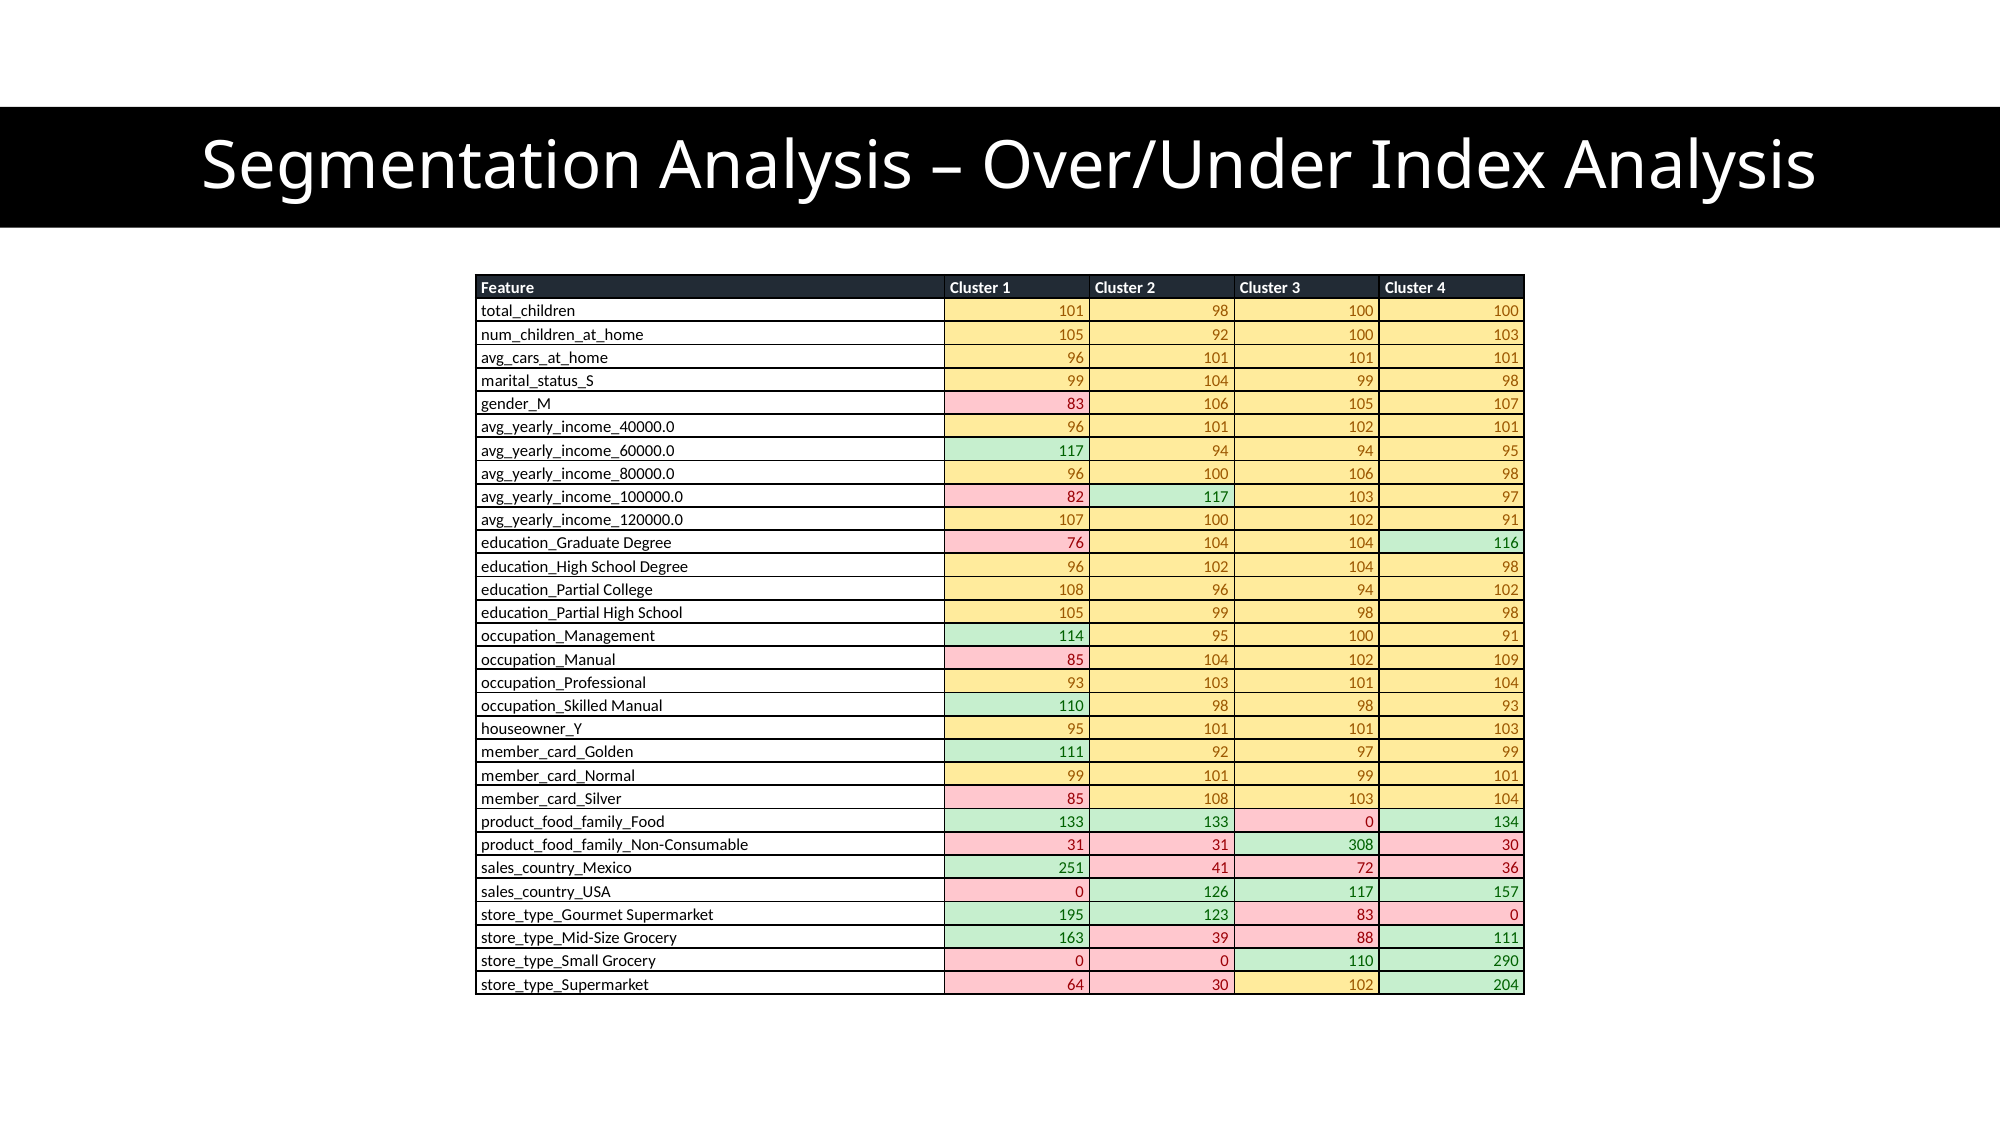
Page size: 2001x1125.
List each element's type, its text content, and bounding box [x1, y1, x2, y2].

table_cell 106 [1090, 392, 1234, 413]
table_cell sales_country_Mexico [477, 856, 944, 877]
table_cell 83 [945, 392, 1089, 413]
table_cell 103 [1380, 322, 1523, 344]
table_cell 98 [1090, 299, 1234, 320]
table_cell store_type_Mid-Size Grocery [477, 926, 944, 947]
table_cell 64 [945, 972, 1089, 993]
table_cell 117 [945, 438, 1089, 460]
table_cell store_type_Small Grocery [477, 949, 944, 970]
table_cell 102 [1235, 647, 1378, 668]
table_cell 103 [1380, 717, 1523, 738]
table_cell houseowner_Y [477, 717, 944, 738]
text_box [0, 106, 2000, 229]
table_cell 101 [1090, 763, 1234, 784]
table_cell 96 [945, 345, 1089, 367]
table_cell 83 [1235, 902, 1378, 924]
table_cell 110 [1235, 949, 1378, 970]
table_cell 116 [1380, 531, 1523, 552]
table_cell 100 [1235, 299, 1378, 320]
table_cell avg_yearly_income_100000.0 [477, 485, 944, 506]
table_cell 94 [1235, 577, 1378, 599]
table_cell 98 [1235, 693, 1378, 715]
table_cell 101 [1380, 763, 1523, 784]
table_cell num_children_at_home [477, 322, 944, 344]
table_cell 123 [1090, 902, 1234, 924]
table_cell 103 [1235, 786, 1378, 808]
table_cell 39 [1090, 926, 1234, 947]
table_cell 101 [1235, 670, 1378, 692]
table_cell product_food_family_Non-Consumable [477, 833, 944, 854]
table_cell 97 [1235, 740, 1378, 761]
table_cell 99 [1235, 369, 1378, 390]
table_cell gender_M [477, 392, 944, 413]
table_cell 31 [1090, 833, 1234, 854]
table_header Cluster 1 [945, 276, 1089, 297]
table_cell 106 [1235, 461, 1378, 483]
table_cell 105 [1235, 392, 1378, 413]
table_cell education_High School Degree [477, 554, 944, 576]
table_cell avg_yearly_income_40000.0 [477, 415, 944, 436]
table_cell 105 [945, 601, 1089, 622]
table_cell 30 [1090, 972, 1234, 993]
table_cell 76 [945, 531, 1089, 552]
table_cell 104 [1090, 647, 1234, 668]
table_cell total_children [477, 299, 944, 320]
table_cell 107 [1380, 392, 1523, 413]
table_cell 126 [1090, 879, 1234, 901]
table_cell 290 [1380, 949, 1523, 970]
table_cell 98 [1090, 693, 1234, 715]
table_cell member_card_Silver [477, 786, 944, 808]
table_cell 103 [1235, 485, 1378, 506]
table_cell 91 [1380, 624, 1523, 645]
table_cell 0 [1235, 809, 1378, 831]
table_cell 97 [1380, 485, 1523, 506]
title Segmentation Analysis – Over/Under Index Analysis [91, 105, 1931, 228]
table_cell occupation_Skilled Manual [477, 693, 944, 715]
table_cell 0 [1090, 949, 1234, 970]
table_cell 30 [1380, 833, 1523, 854]
table_cell 101 [1090, 415, 1234, 436]
table_cell 92 [1090, 740, 1234, 761]
table_cell marital_status_S [477, 369, 944, 390]
table_cell 100 [1090, 461, 1234, 483]
table_cell 36 [1380, 856, 1523, 877]
table_cell 98 [1380, 461, 1523, 483]
table_cell occupation_Manual [477, 647, 944, 668]
table_cell 98 [1380, 554, 1523, 576]
table_cell 85 [945, 647, 1089, 668]
table_cell member_card_Normal [477, 763, 944, 784]
table_cell 93 [945, 670, 1089, 692]
table_cell 100 [1090, 508, 1234, 529]
table_cell 104 [1235, 554, 1378, 576]
table_cell 104 [1235, 531, 1378, 552]
table_cell store_type_Supermarket [477, 972, 944, 993]
table_cell 98 [1380, 601, 1523, 622]
table_cell 0 [1380, 902, 1523, 924]
table_cell store_type_Gourmet Supermarket [477, 902, 944, 924]
table_cell avg_yearly_income_80000.0 [477, 461, 944, 483]
table_cell 133 [1090, 809, 1234, 831]
table_cell 0 [945, 879, 1089, 901]
table_cell occupation_Professional [477, 670, 944, 692]
table_cell 101 [1380, 415, 1523, 436]
table_cell 93 [1380, 693, 1523, 715]
table_cell product_food_family_Food [477, 809, 944, 831]
table_cell 104 [1090, 369, 1234, 390]
table_cell 0 [945, 949, 1089, 970]
table_cell 110 [945, 693, 1089, 715]
table_cell 96 [945, 461, 1089, 483]
table_cell 94 [1090, 438, 1234, 460]
table_cell 102 [1235, 508, 1378, 529]
table_header Cluster 4 [1380, 276, 1523, 297]
table_cell 195 [945, 902, 1089, 924]
table_cell 114 [945, 624, 1089, 645]
table_cell 99 [945, 763, 1089, 784]
table_cell 102 [1235, 415, 1378, 436]
table_header Cluster 2 [1090, 276, 1234, 297]
table_cell 100 [1235, 624, 1378, 645]
table_cell member_card_Golden [477, 740, 944, 761]
table_cell 94 [1235, 438, 1378, 460]
table_cell 31 [945, 833, 1089, 854]
table_cell education_Graduate Degree [477, 531, 944, 552]
table_cell 100 [1380, 299, 1523, 320]
table_header Cluster 3 [1235, 276, 1378, 297]
table_cell 91 [1380, 508, 1523, 529]
table_cell education_Partial High School [477, 601, 944, 622]
table_cell 95 [945, 717, 1089, 738]
table_cell avg_yearly_income_60000.0 [477, 438, 944, 460]
table_cell 100 [1235, 322, 1378, 344]
table_cell avg_yearly_income_120000.0 [477, 508, 944, 529]
table_cell 102 [1090, 554, 1234, 576]
table_cell 103 [1090, 670, 1234, 692]
table_cell 95 [1380, 438, 1523, 460]
table_cell 107 [945, 508, 1089, 529]
table_cell 72 [1235, 856, 1378, 877]
table_cell 101 [1090, 717, 1234, 738]
table_cell avg_cars_at_home [477, 345, 944, 367]
table_cell 251 [945, 856, 1089, 877]
table_cell 104 [1380, 786, 1523, 808]
table_cell 99 [1380, 740, 1523, 761]
table_cell 109 [1380, 647, 1523, 668]
table_cell 92 [1090, 322, 1234, 344]
table_header Feature [477, 276, 944, 297]
table_cell 111 [945, 740, 1089, 761]
table_cell 82 [945, 485, 1089, 506]
table_cell 96 [1090, 577, 1234, 599]
table_cell 101 [1380, 345, 1523, 367]
table_cell 99 [1090, 601, 1234, 622]
table_cell 95 [1090, 624, 1234, 645]
table_cell 99 [1235, 763, 1378, 784]
table_cell 105 [945, 322, 1089, 344]
table_cell 133 [945, 809, 1089, 831]
table_cell 98 [1380, 369, 1523, 390]
table_cell 98 [1235, 601, 1378, 622]
table_cell 101 [1235, 345, 1378, 367]
table_cell 99 [945, 369, 1089, 390]
table_cell 111 [1380, 926, 1523, 947]
table_cell 85 [945, 786, 1089, 808]
table_cell 101 [945, 299, 1089, 320]
table_cell 104 [1380, 670, 1523, 692]
table_cell 117 [1090, 485, 1234, 506]
table_cell 308 [1235, 833, 1378, 854]
table_cell 108 [945, 577, 1089, 599]
table_cell 96 [945, 554, 1089, 576]
table_cell 102 [1380, 577, 1523, 599]
table_cell 104 [1090, 531, 1234, 552]
table_cell 101 [1090, 345, 1234, 367]
table_cell 41 [1090, 856, 1234, 877]
table_cell 96 [945, 415, 1089, 436]
table_cell education_Partial College [477, 577, 944, 599]
table_cell 101 [1235, 717, 1378, 738]
table_cell 108 [1090, 786, 1234, 808]
table_cell 134 [1380, 809, 1523, 831]
table_cell sales_country_USA [477, 879, 944, 901]
table_cell 163 [945, 926, 1089, 947]
table_cell 157 [1380, 879, 1523, 901]
table_cell 117 [1235, 879, 1378, 901]
table_cell occupation_Management [477, 624, 944, 645]
table_cell 88 [1235, 926, 1378, 947]
table_cell 102 [1235, 972, 1378, 993]
table_cell 204 [1380, 972, 1523, 993]
